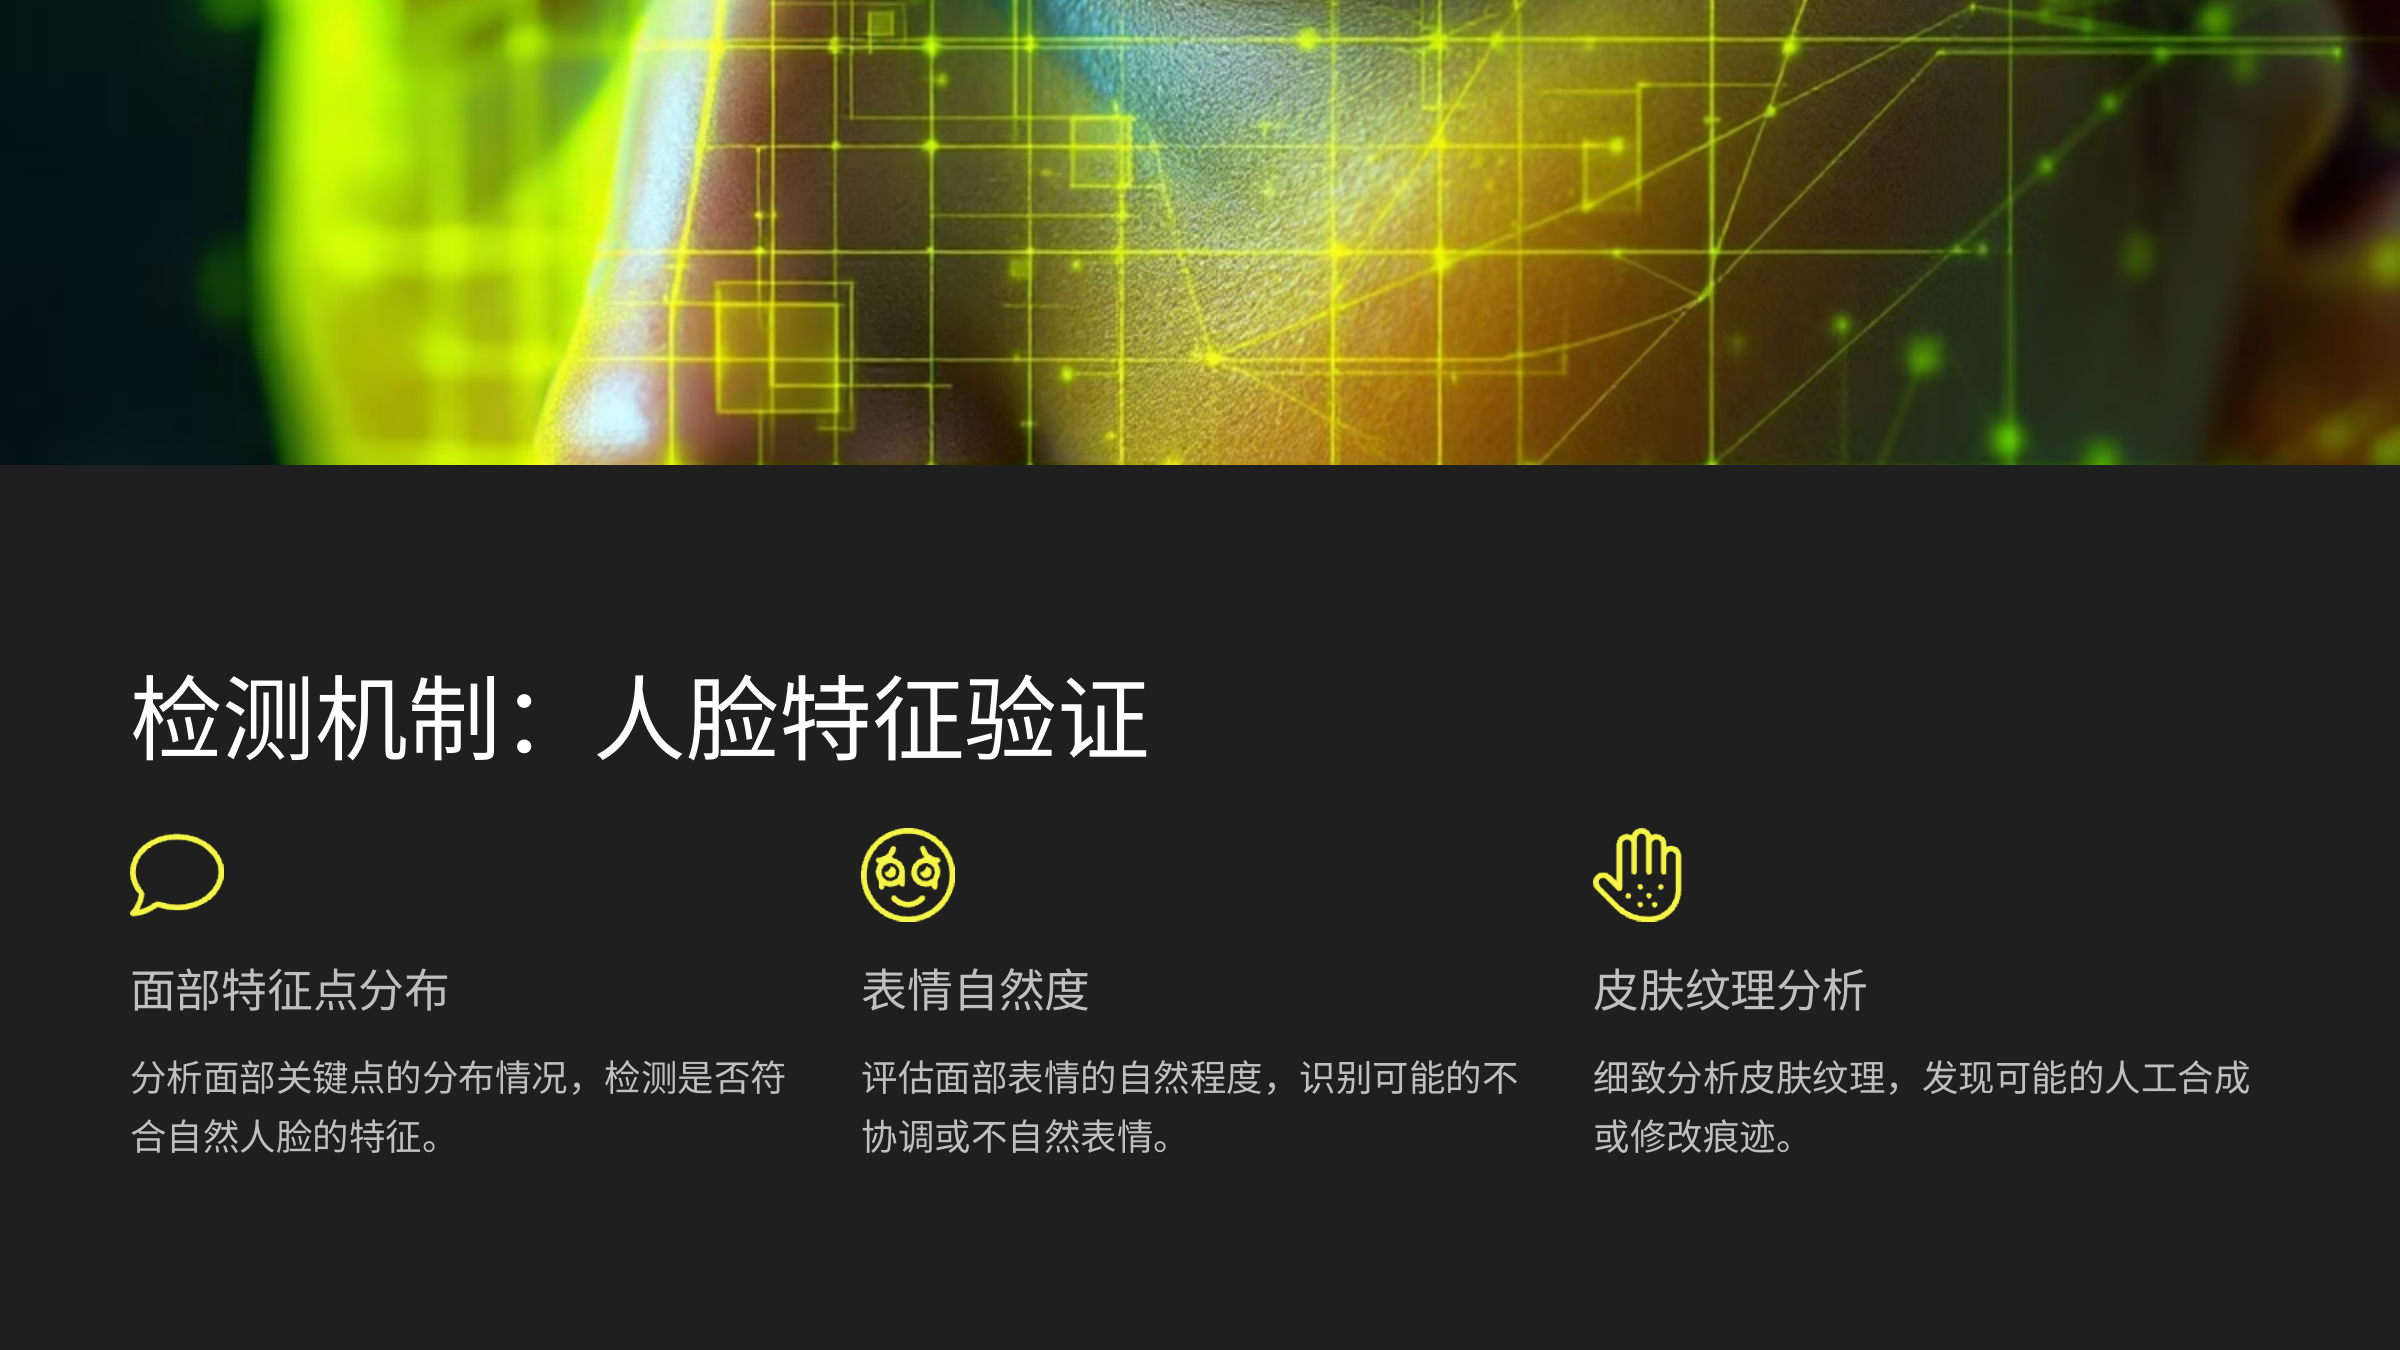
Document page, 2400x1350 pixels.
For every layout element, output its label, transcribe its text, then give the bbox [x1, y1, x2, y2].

text_box 分析面部关键点的分布情况，检测是否符合自然人脸的特征。 [130, 1039, 807, 1159]
text_box 表情自然度 [861, 958, 1327, 1017]
picture [861, 828, 955, 922]
picture [1593, 828, 1687, 922]
text_box 评估面部表情的自然程度，识别可能的不协调或不自然表情。 [861, 1039, 1538, 1159]
text_box 皮肤纹理分析 [1593, 958, 2059, 1017]
text_box 面部特征点分布 [130, 958, 596, 1017]
text_box 检测机制：人脸特征验证 [130, 656, 1154, 773]
picture [130, 828, 224, 922]
text_box 细致分析皮肤纹理，发现可能的人工合成或修改痕迹。 [1593, 1039, 2270, 1159]
picture [0, 0, 2400, 466]
